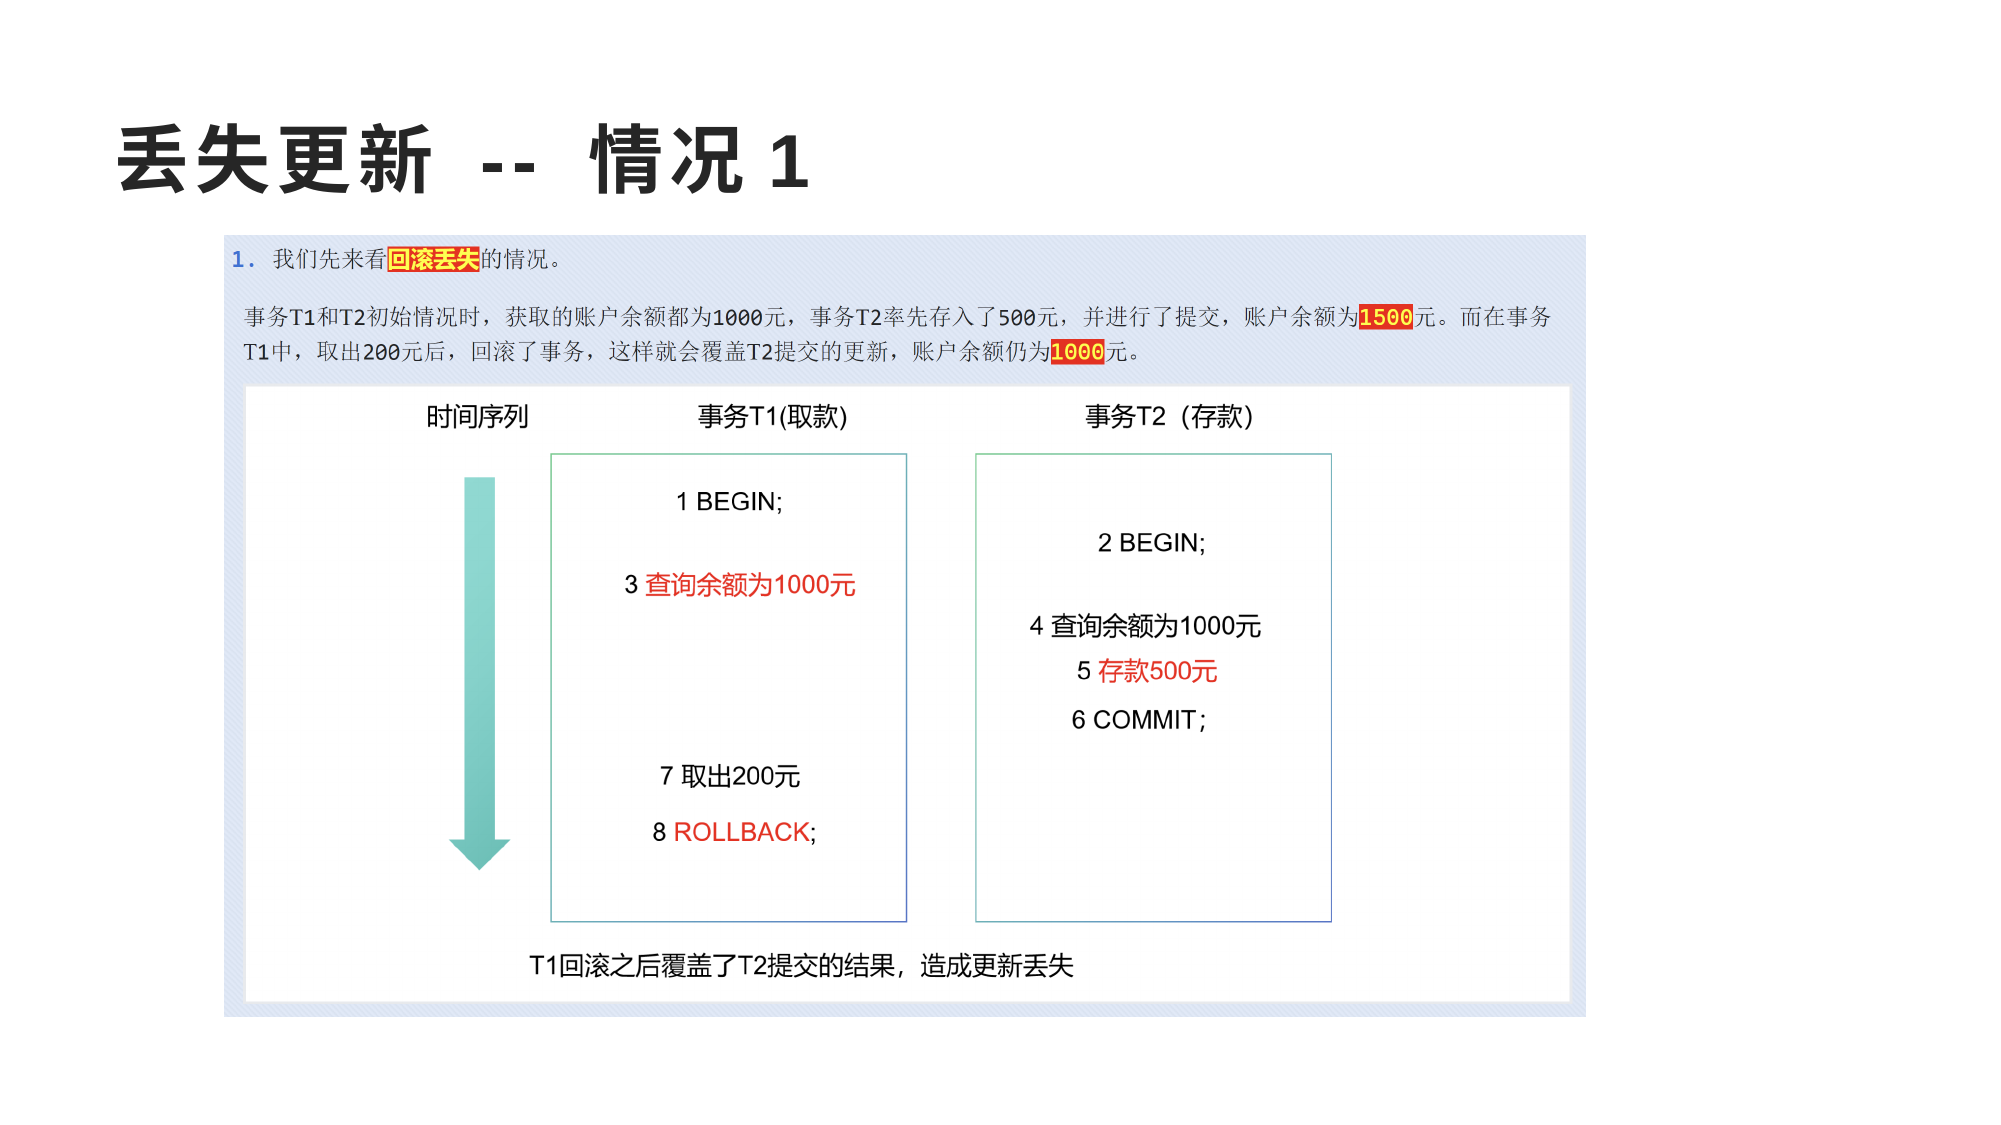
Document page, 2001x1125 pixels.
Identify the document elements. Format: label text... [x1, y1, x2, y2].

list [224, 235, 1587, 1018]
title 丢失更新 -- 情况1 [99, 99, 1900, 216]
